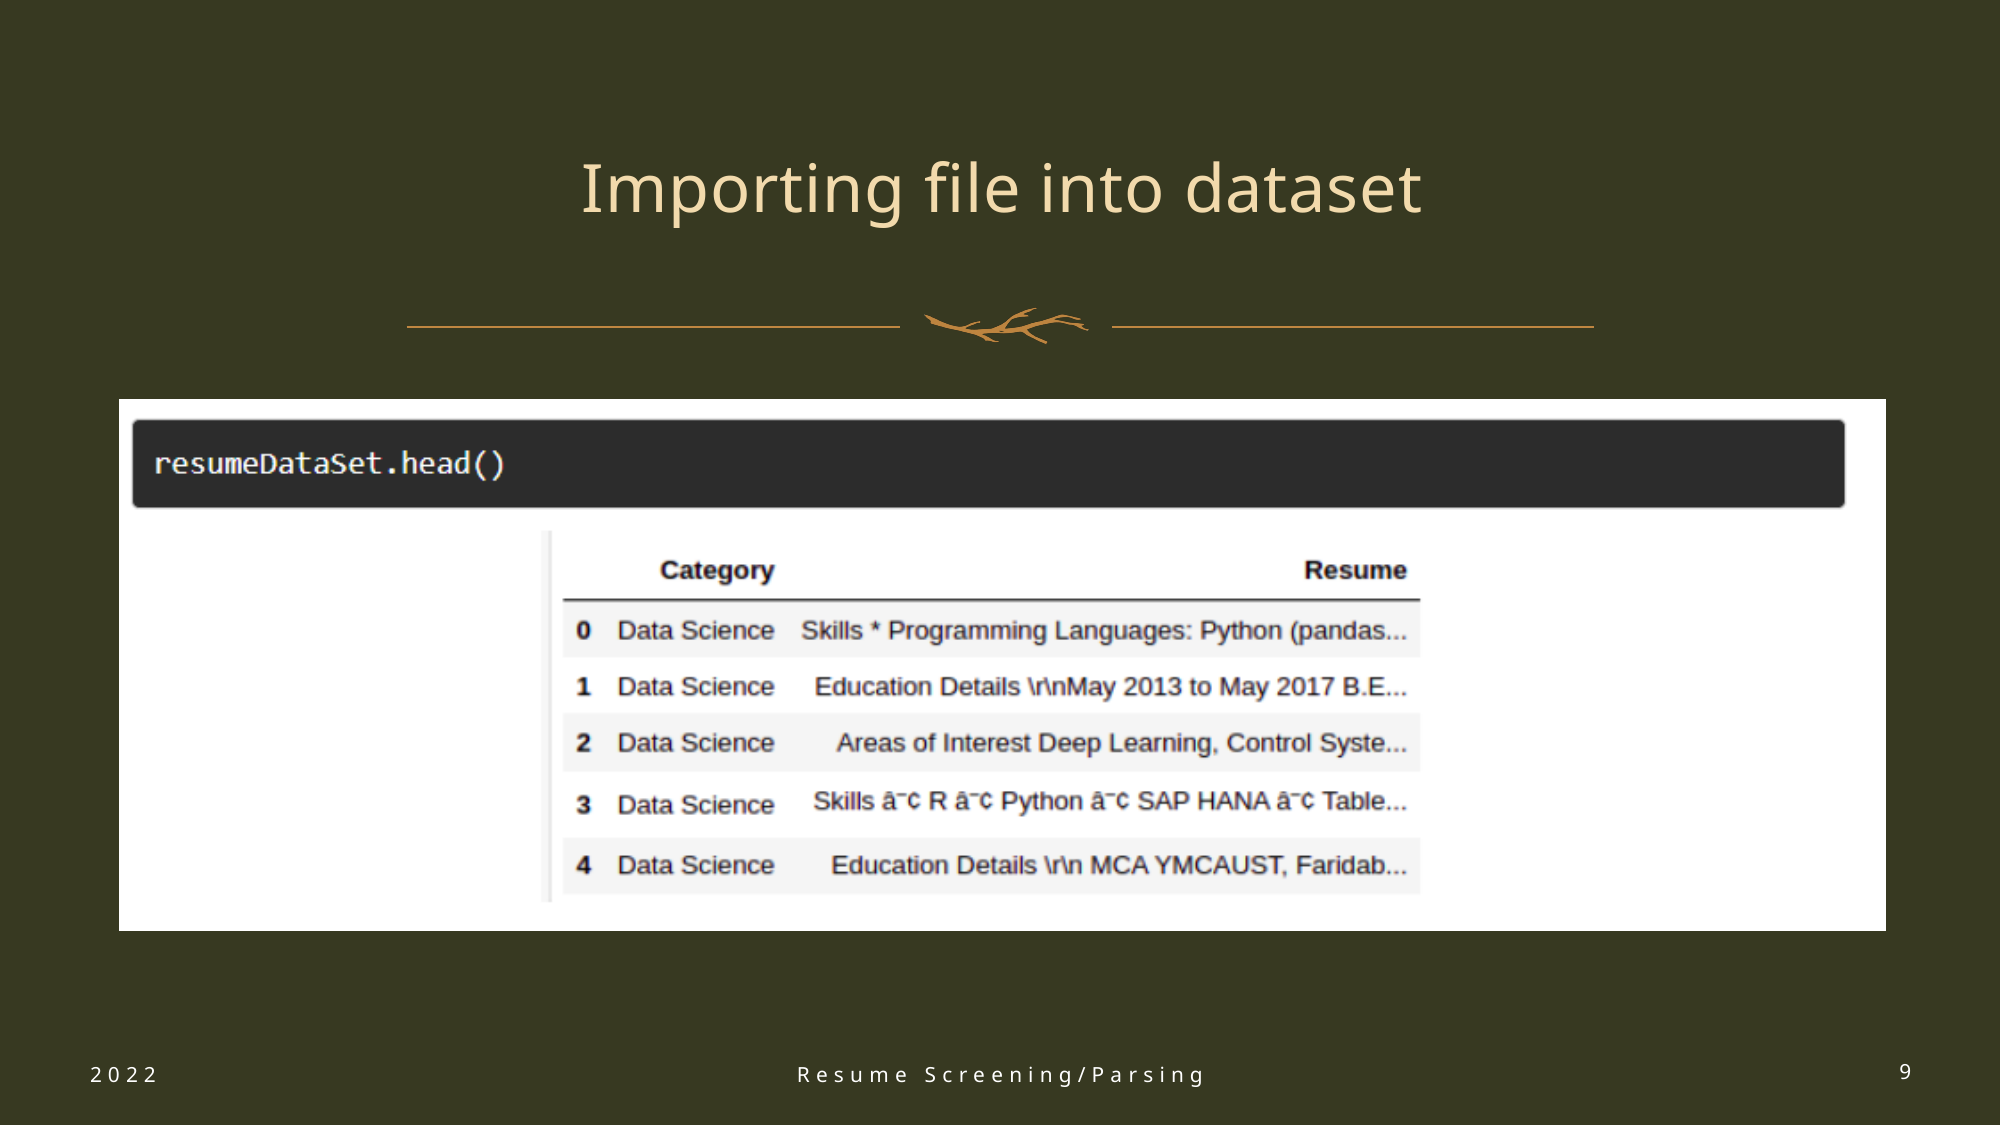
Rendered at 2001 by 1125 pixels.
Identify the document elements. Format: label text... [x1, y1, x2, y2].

picture [119, 399, 1886, 931]
picture [925, 267, 1088, 377]
slide_number 2022 [75, 1064, 525, 1095]
slide_number 9 [1476, 1064, 1926, 1095]
title Importing file into dataset [26, 115, 1979, 266]
footer Resume Screening/Parsing [662, 1064, 1338, 1095]
